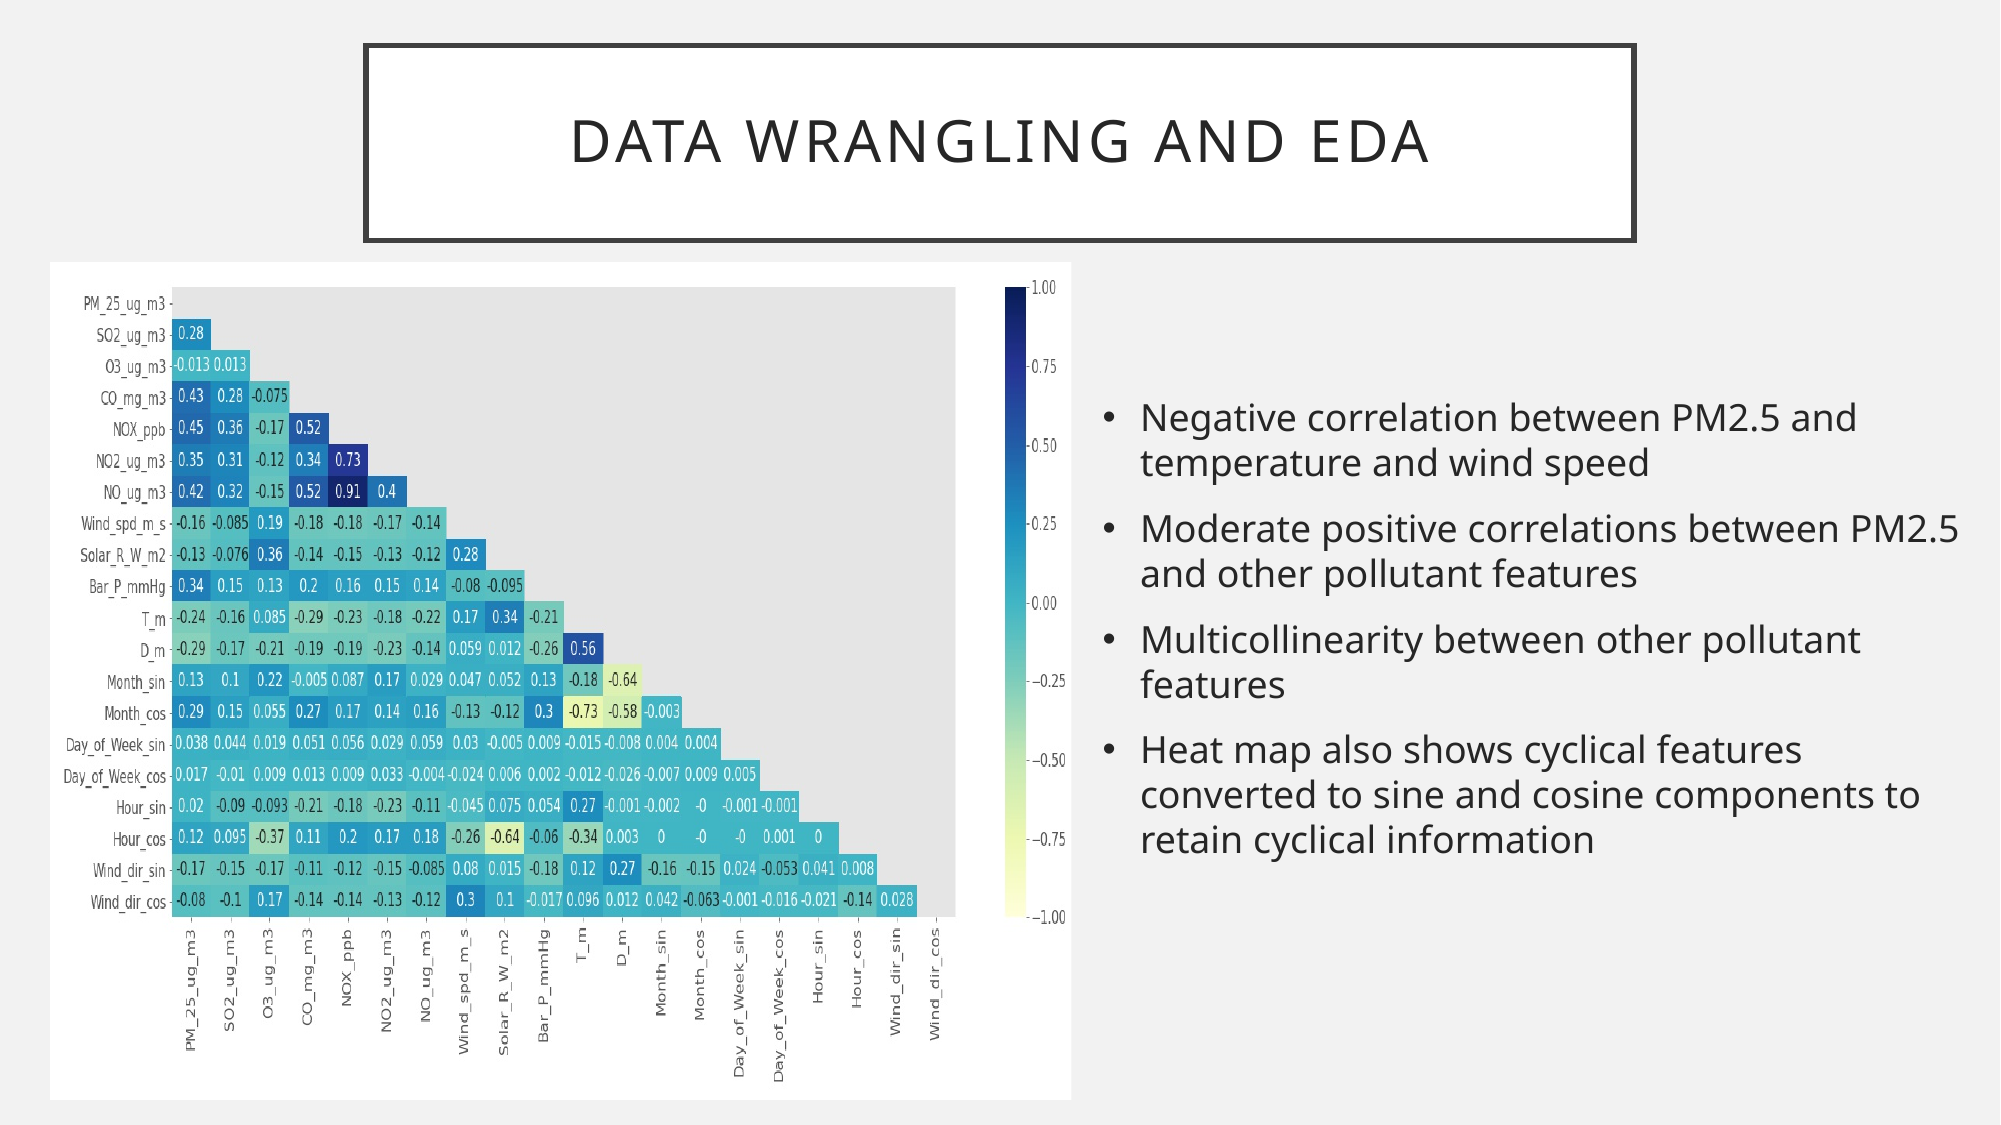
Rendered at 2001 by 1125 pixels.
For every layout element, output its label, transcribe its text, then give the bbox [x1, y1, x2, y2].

list Negative correlation between PM2.5 and temperature and wind speed Moderate positive correlations between PM2.5 and other pollutant features Multicollinearity between other pollutant features Heat map also shows cyclical features converted to sine and cosine components to retain cyclical information [1087, 386, 1984, 896]
text_box Data wrangling and eda [366, 45, 1634, 241]
picture [50, 262, 1072, 1100]
